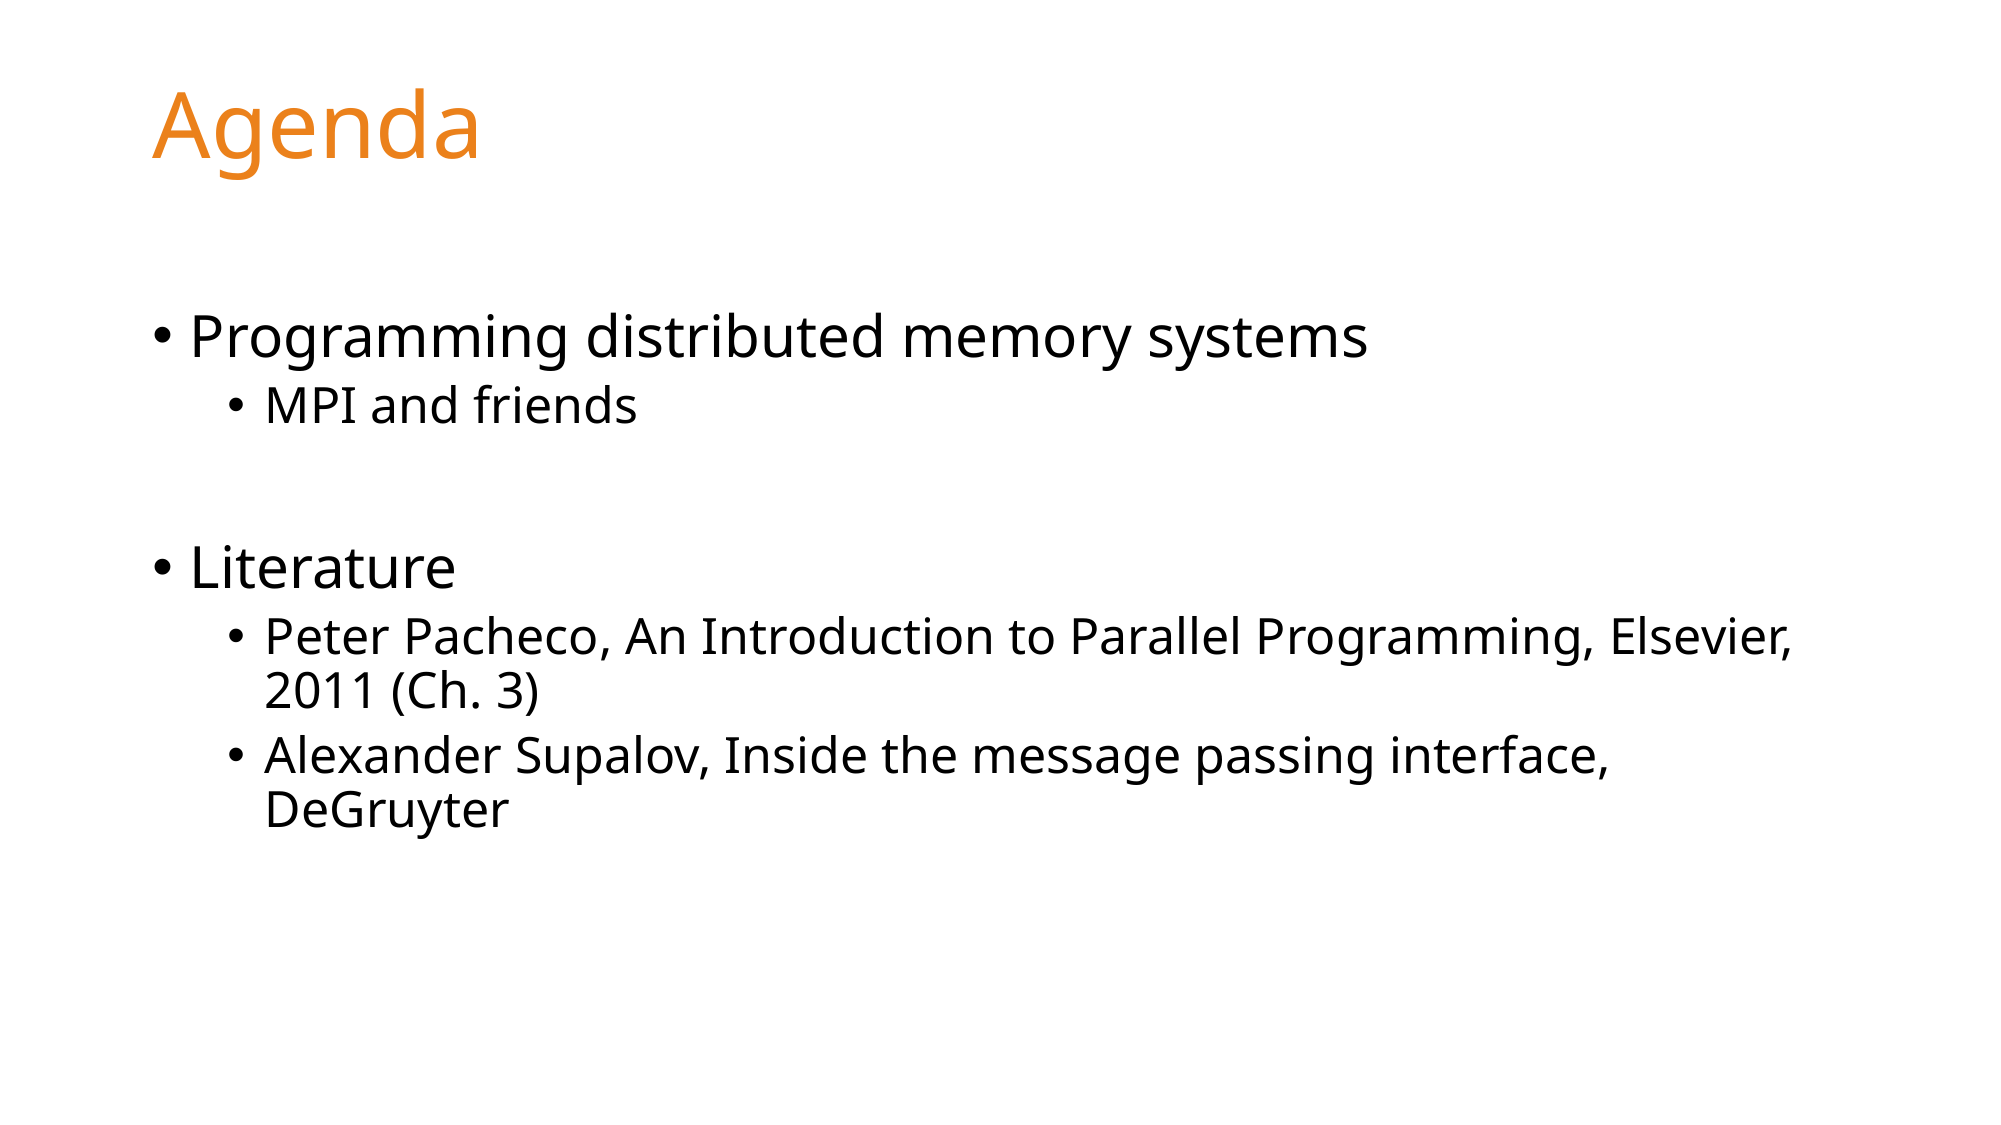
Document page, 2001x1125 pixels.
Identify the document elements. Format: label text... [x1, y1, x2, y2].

title Agenda [137, 20, 1863, 238]
list Programming distributed memory systems MPI and friends Literature Peter Pacheco, An Introduction to Parallel Programming, Elsevier, 2011 (Ch. 3) Alexander Supalov, Inside the message passing interface, DeGruyter [137, 299, 1863, 1014]
